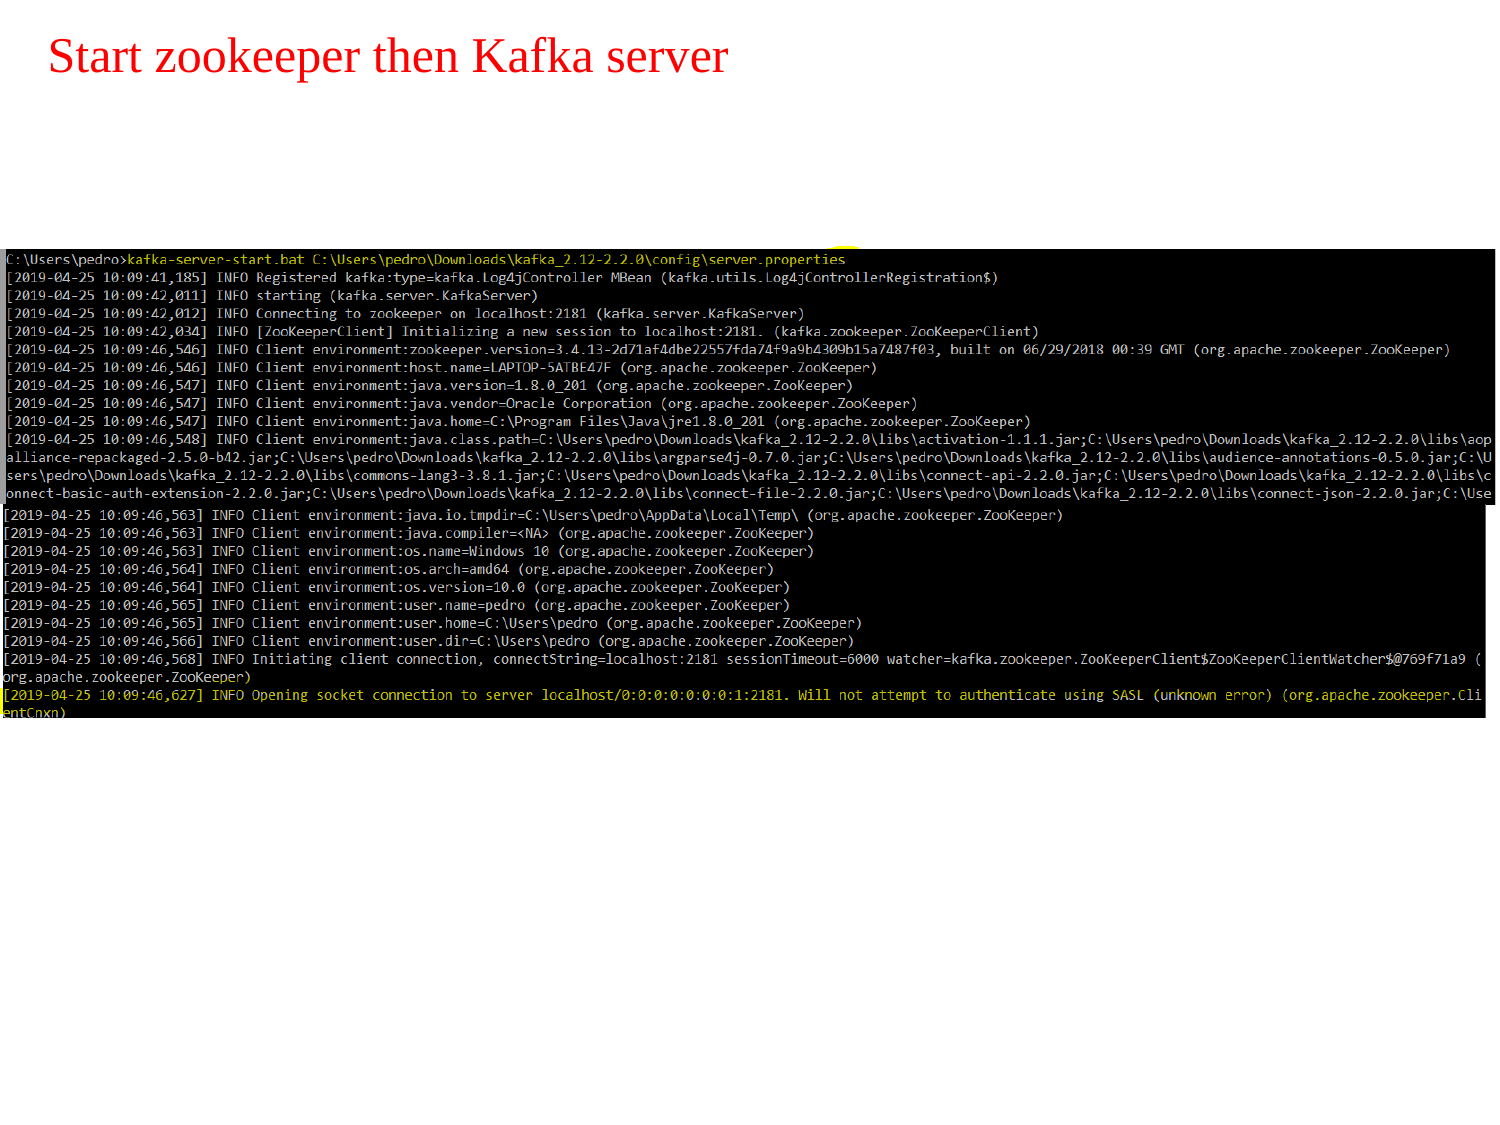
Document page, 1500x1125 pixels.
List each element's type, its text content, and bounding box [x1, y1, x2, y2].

text_box Start zookeeper then Kafka server [33, 14, 745, 90]
picture [0, 245, 1500, 718]
